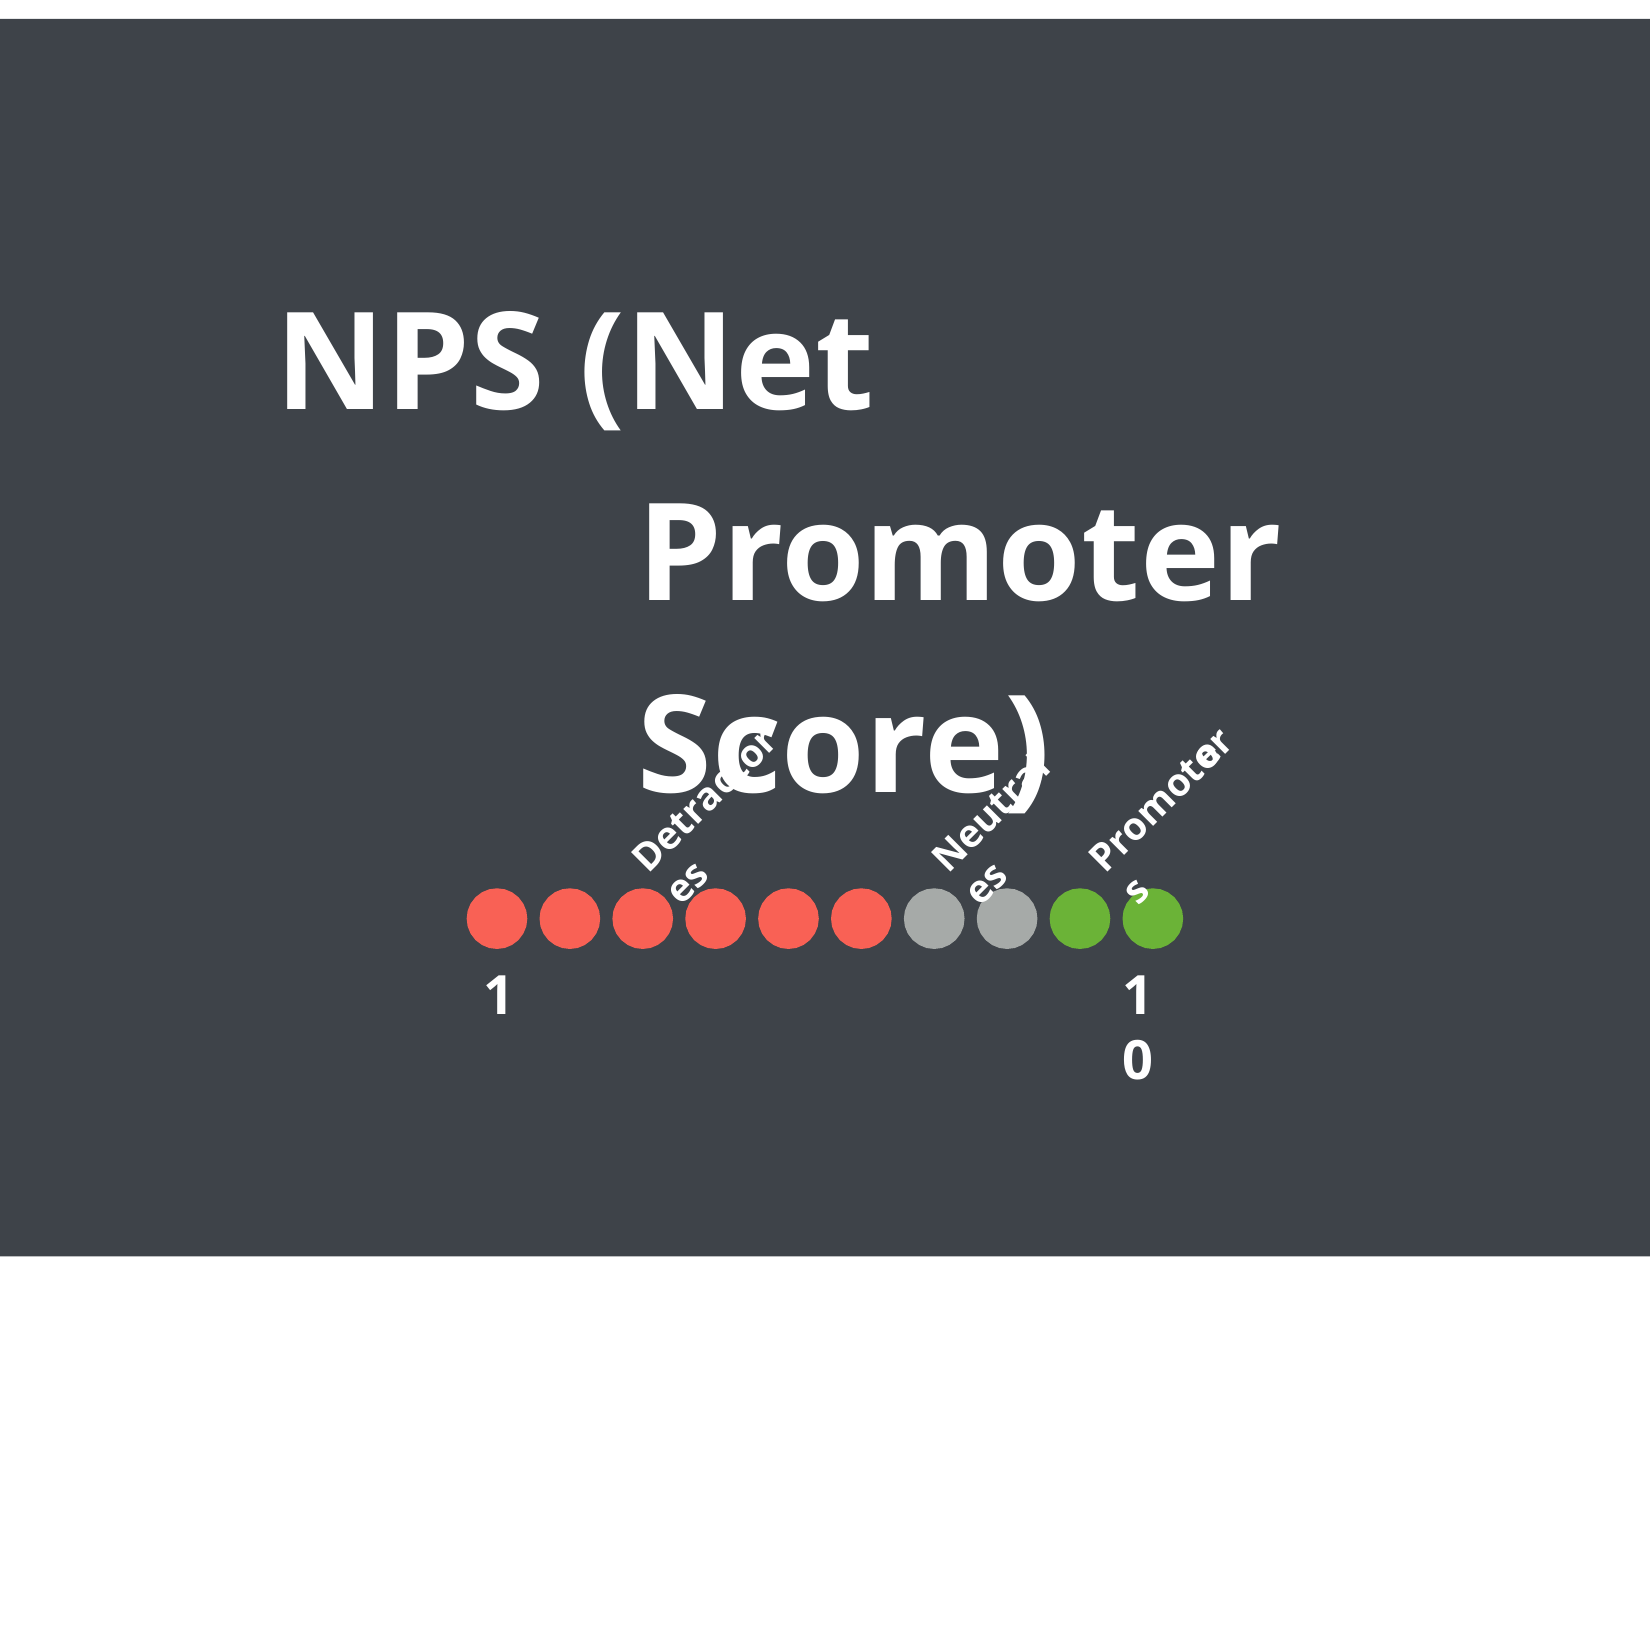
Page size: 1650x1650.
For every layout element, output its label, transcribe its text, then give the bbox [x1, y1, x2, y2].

text_box [612, 888, 674, 949]
text_box Neutrales [920, 731, 1102, 913]
text_box [466, 888, 528, 949]
text_box 10 [1120, 957, 1185, 1091]
text_box Detractores [621, 709, 824, 913]
text_box [1049, 888, 1111, 949]
text_box [0, 18, 1650, 1257]
title NPS (Net Promoter Score) [97, 178, 1553, 820]
text_box Promotor s [1078, 707, 1284, 913]
text_box 1 [481, 957, 517, 1026]
text_box [1122, 891, 1184, 949]
text_box [976, 888, 1038, 949]
text_box [758, 888, 819, 949]
text_box [539, 888, 601, 949]
text_box [903, 888, 965, 949]
text_box [685, 888, 746, 949]
text_box [831, 888, 892, 949]
